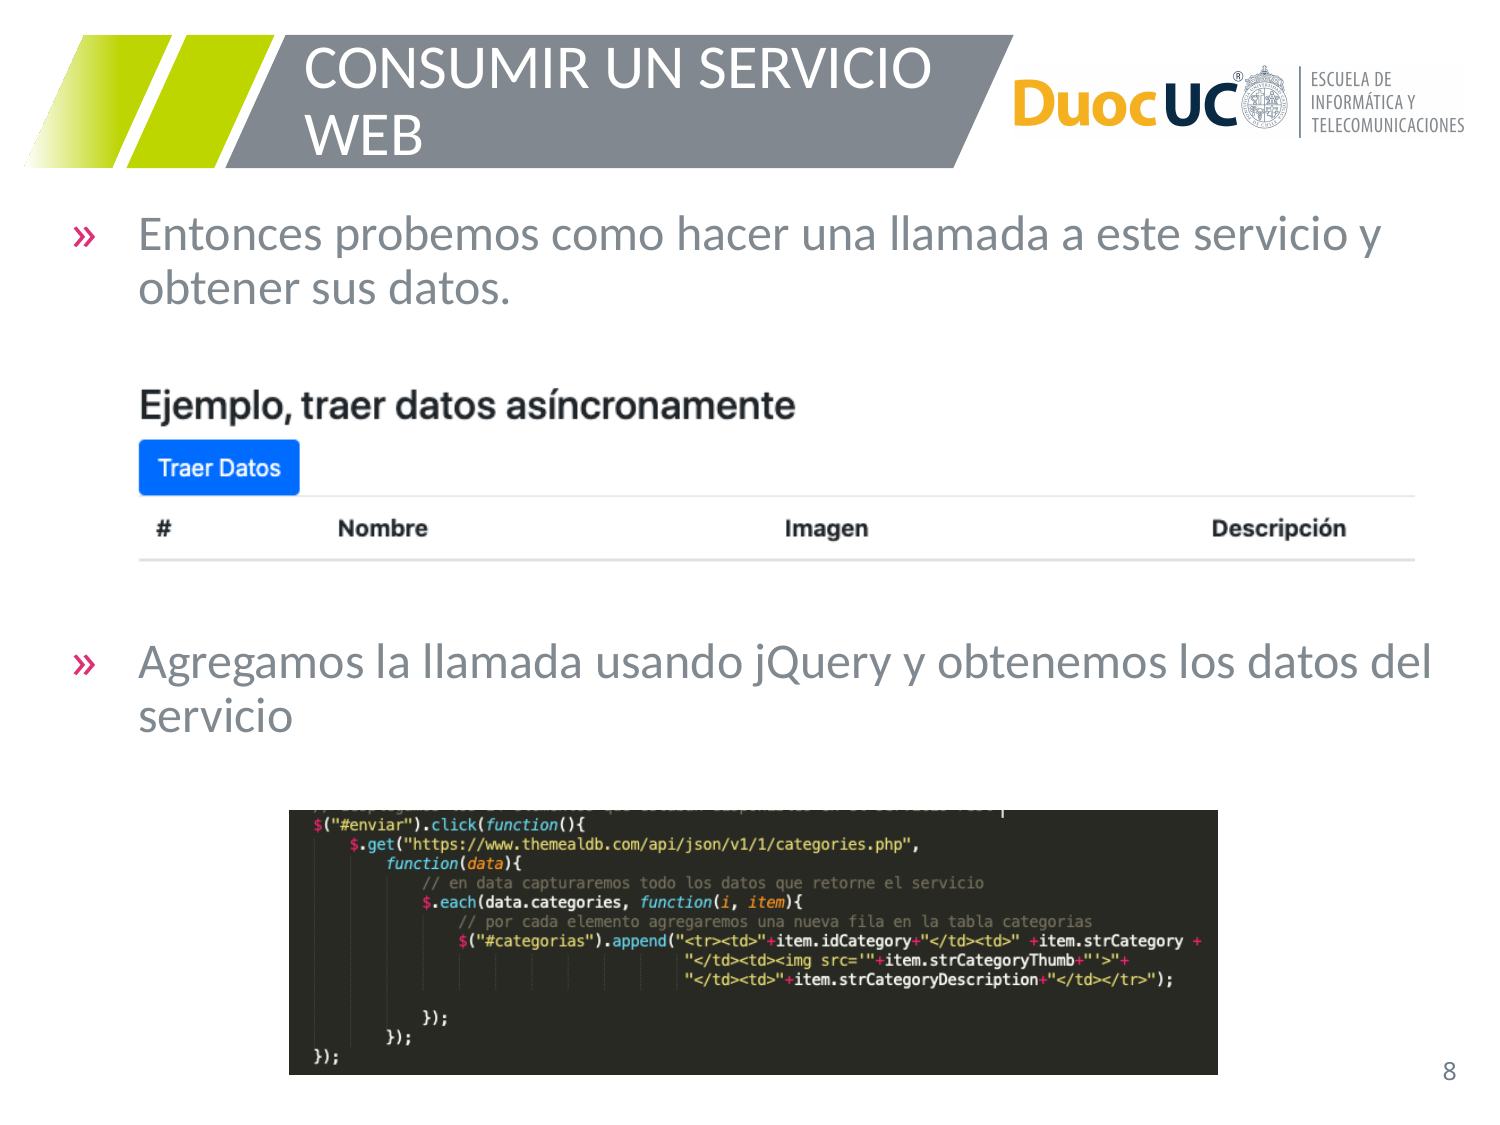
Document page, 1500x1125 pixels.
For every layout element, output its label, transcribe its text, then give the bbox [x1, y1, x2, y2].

picture [126, 384, 1415, 594]
picture [1013, 63, 1465, 140]
title CONSUMIR UN SERVICIO WEB [289, 34, 993, 169]
picture [289, 810, 1218, 1075]
list Entonces probemos como hacer una llamada a este servicio y obtener sus datos. Agregamos la llamada usando jQuery y obtenemos los datos del servicio [48, 199, 1452, 1043]
